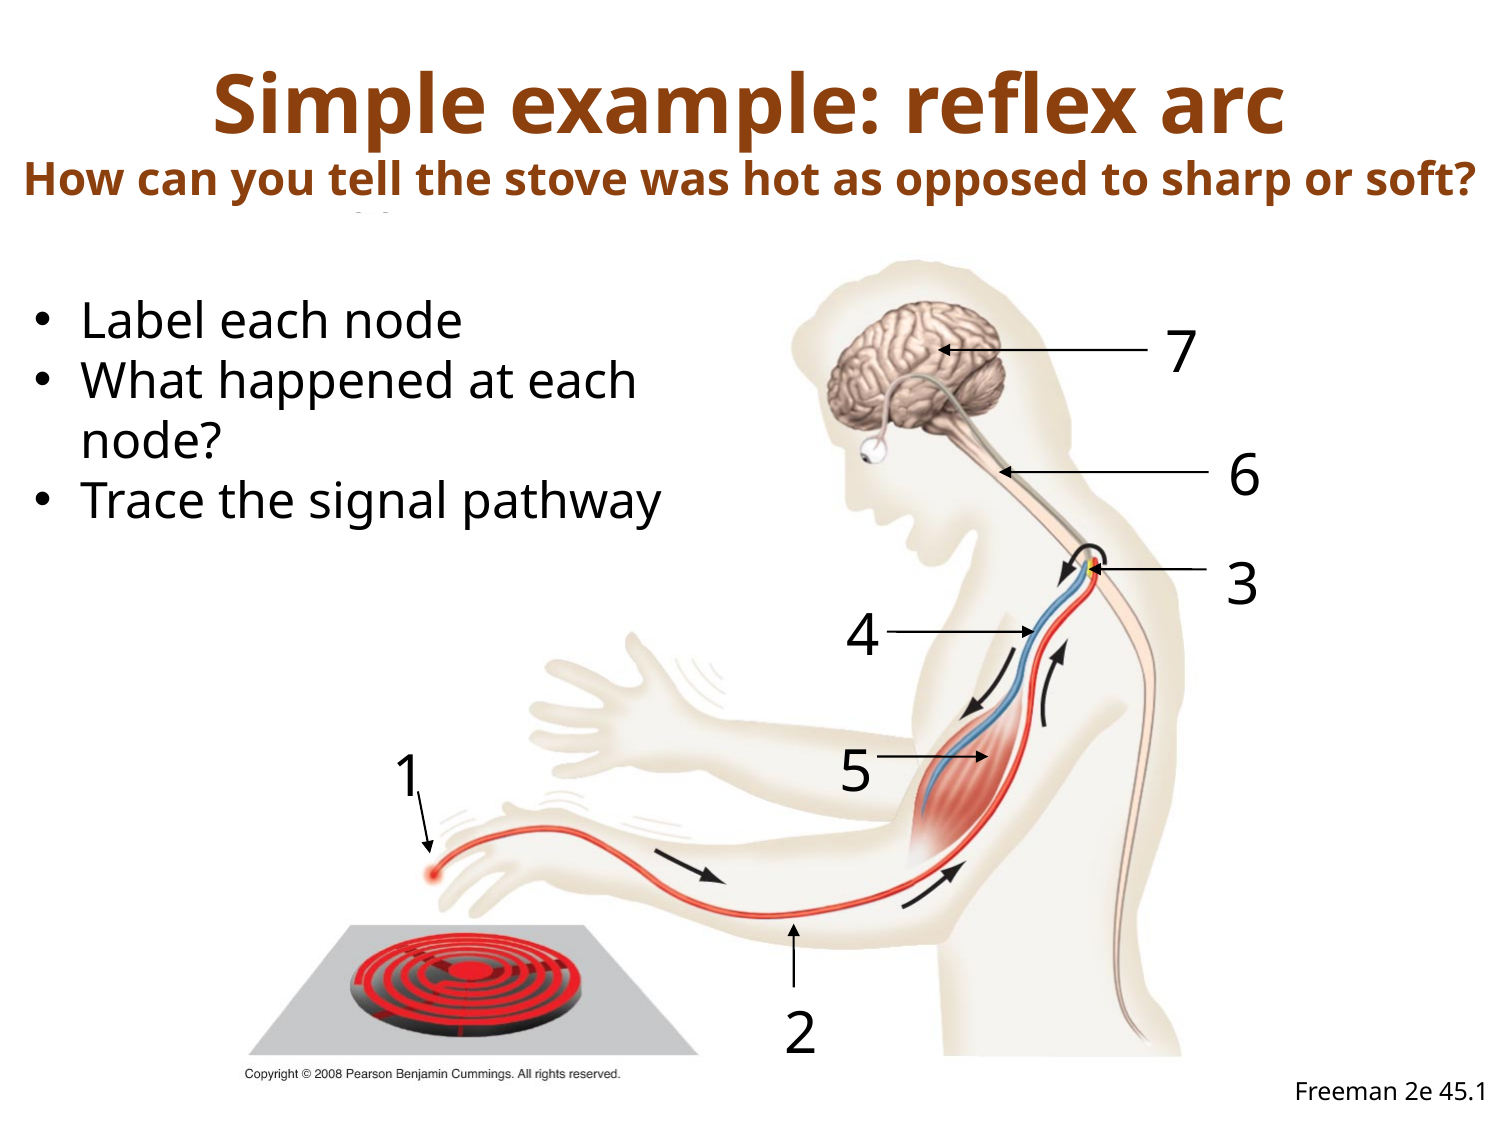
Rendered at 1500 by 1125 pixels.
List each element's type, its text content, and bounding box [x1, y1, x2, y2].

text_box Label each node What happened at each node? Trace the signal pathway [18, 280, 230, 536]
title Simple example: reflex arc How can you tell the stove was hot as opposed to sharp or soft? [0, 24, 1500, 213]
text_box Freeman 2e 45.1 [1279, 1093, 1500, 1114]
picture [239, 174, 1500, 1091]
